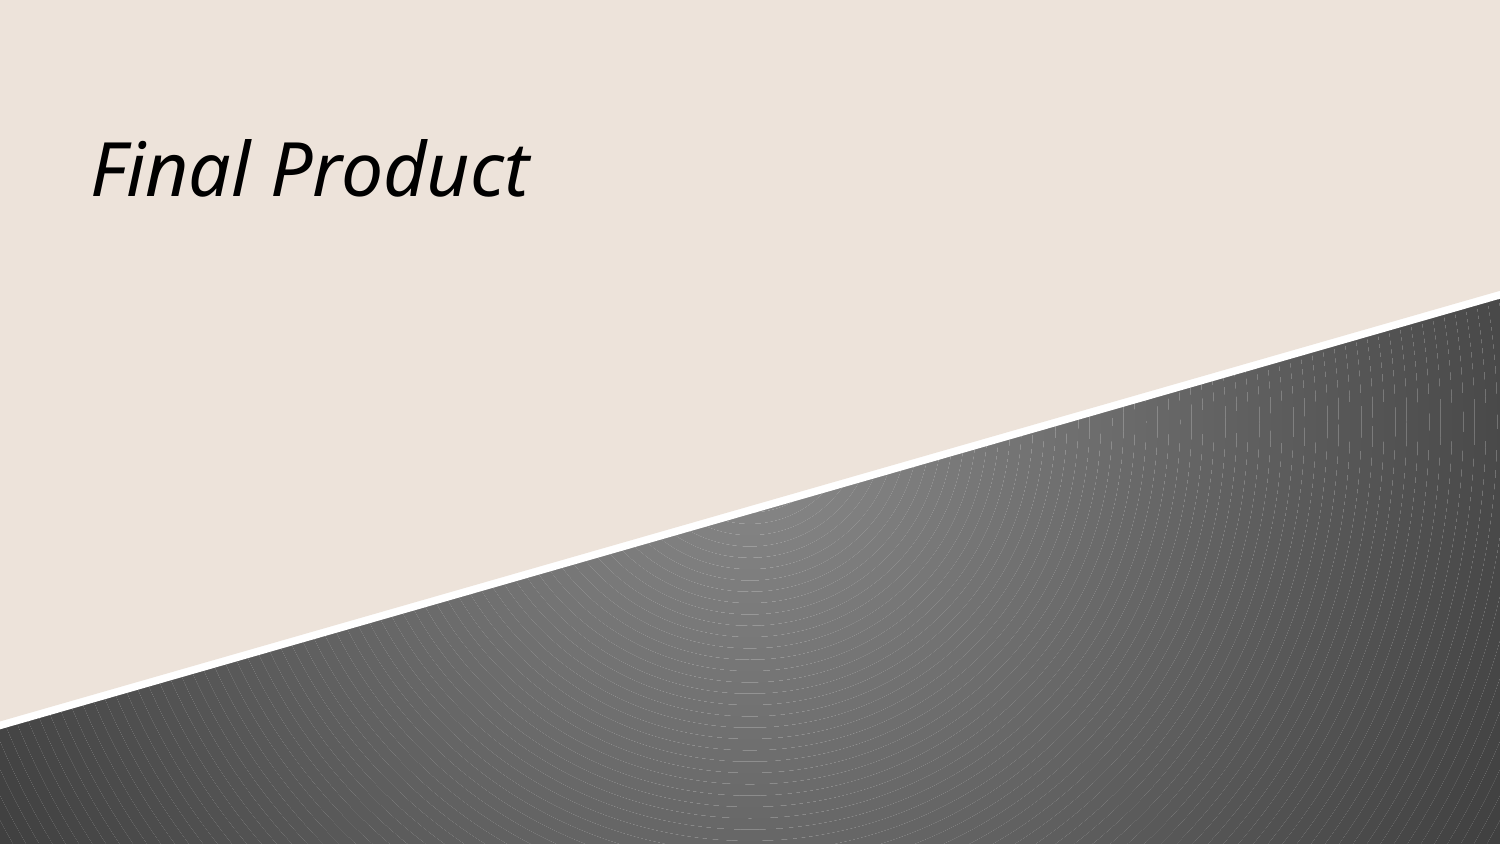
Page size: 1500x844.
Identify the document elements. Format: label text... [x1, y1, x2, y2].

title Final Product [75, 106, 1425, 245]
